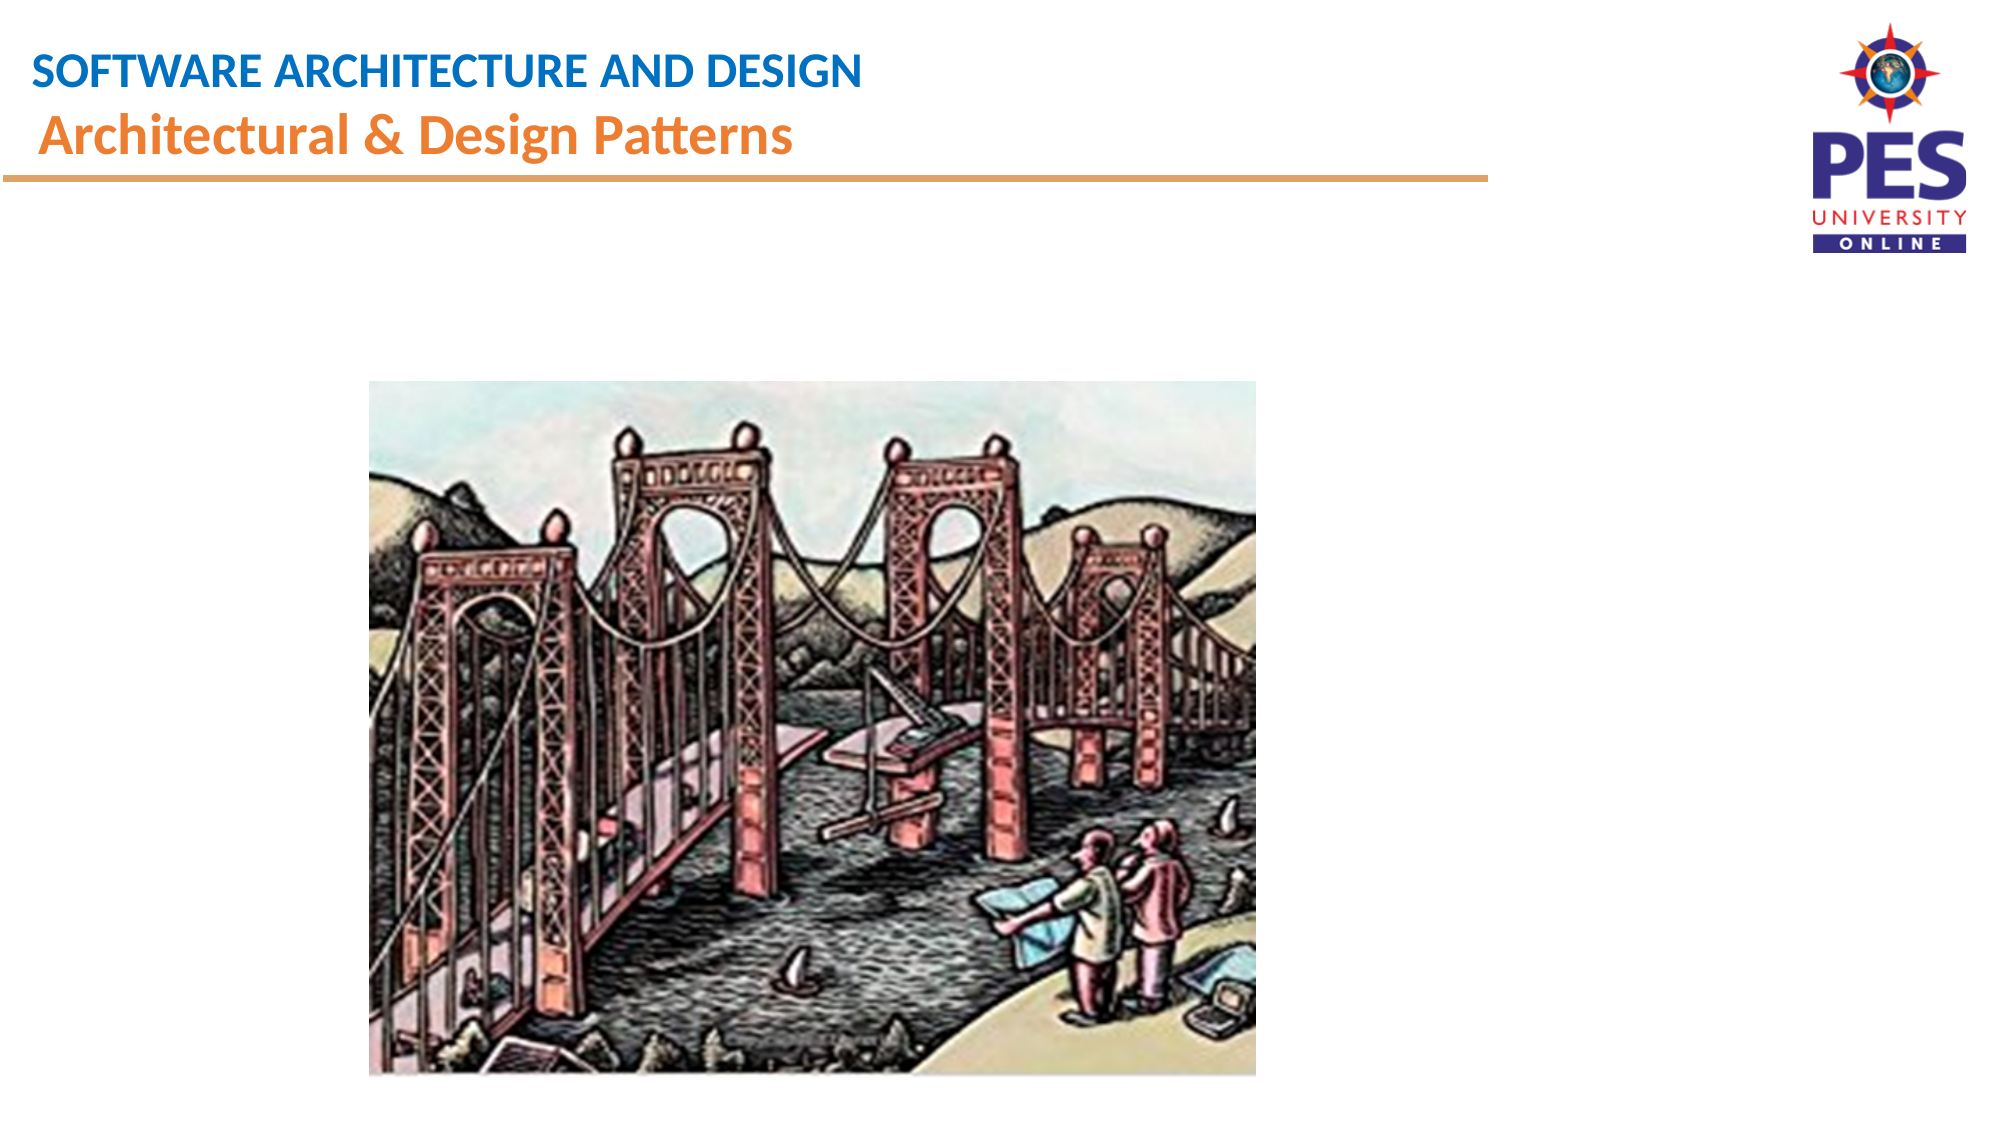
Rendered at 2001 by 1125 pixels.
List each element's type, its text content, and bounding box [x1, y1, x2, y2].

picture [369, 380, 1257, 1079]
text_box Architectural & Design Patterns [23, 88, 1224, 174]
picture [1813, 22, 1967, 253]
